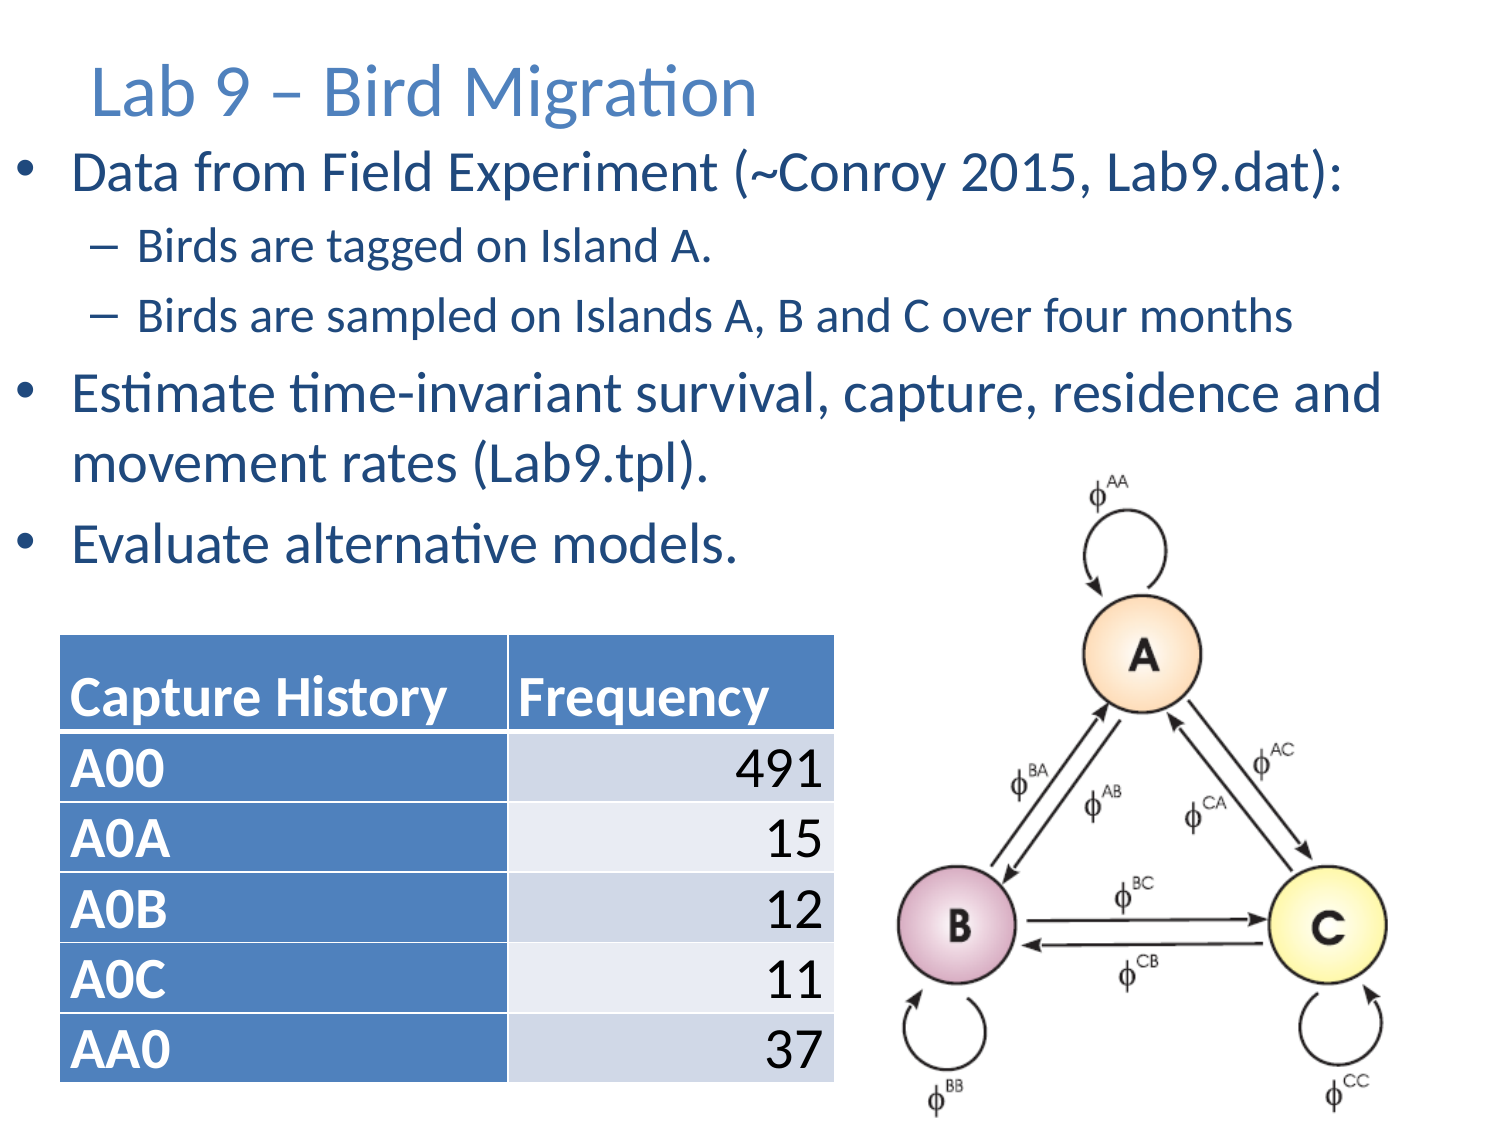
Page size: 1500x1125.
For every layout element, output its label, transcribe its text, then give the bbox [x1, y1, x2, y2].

table_header Frequency [509, 635, 829, 729]
table_cell 15 [509, 803, 829, 871]
table_cell 12 [509, 873, 829, 942]
list Data from Field Experiment (~Conroy 2015, Lab9.dat): Birds are tagged on Island A. Birds are sampled on Islands A, B and C over four months Estimate time-invariant survival, capture, residence and movement rates (Lab9.tpl). Evaluate alternative models. [0, 125, 1500, 1090]
table_cell A0B [60, 873, 507, 942]
title Lab 9 – Bird Migration [75, 30, 1425, 125]
table_cell 37 [509, 1014, 829, 1082]
table_cell A00 [60, 734, 507, 801]
table_cell A0C [60, 943, 507, 1012]
table_cell 11 [509, 943, 829, 1012]
picture [834, 468, 1500, 1125]
table_header Capture History [60, 635, 507, 729]
table_cell 491 [509, 734, 829, 801]
table_cell AA0 [60, 1014, 507, 1082]
table_cell A0A [60, 803, 507, 871]
